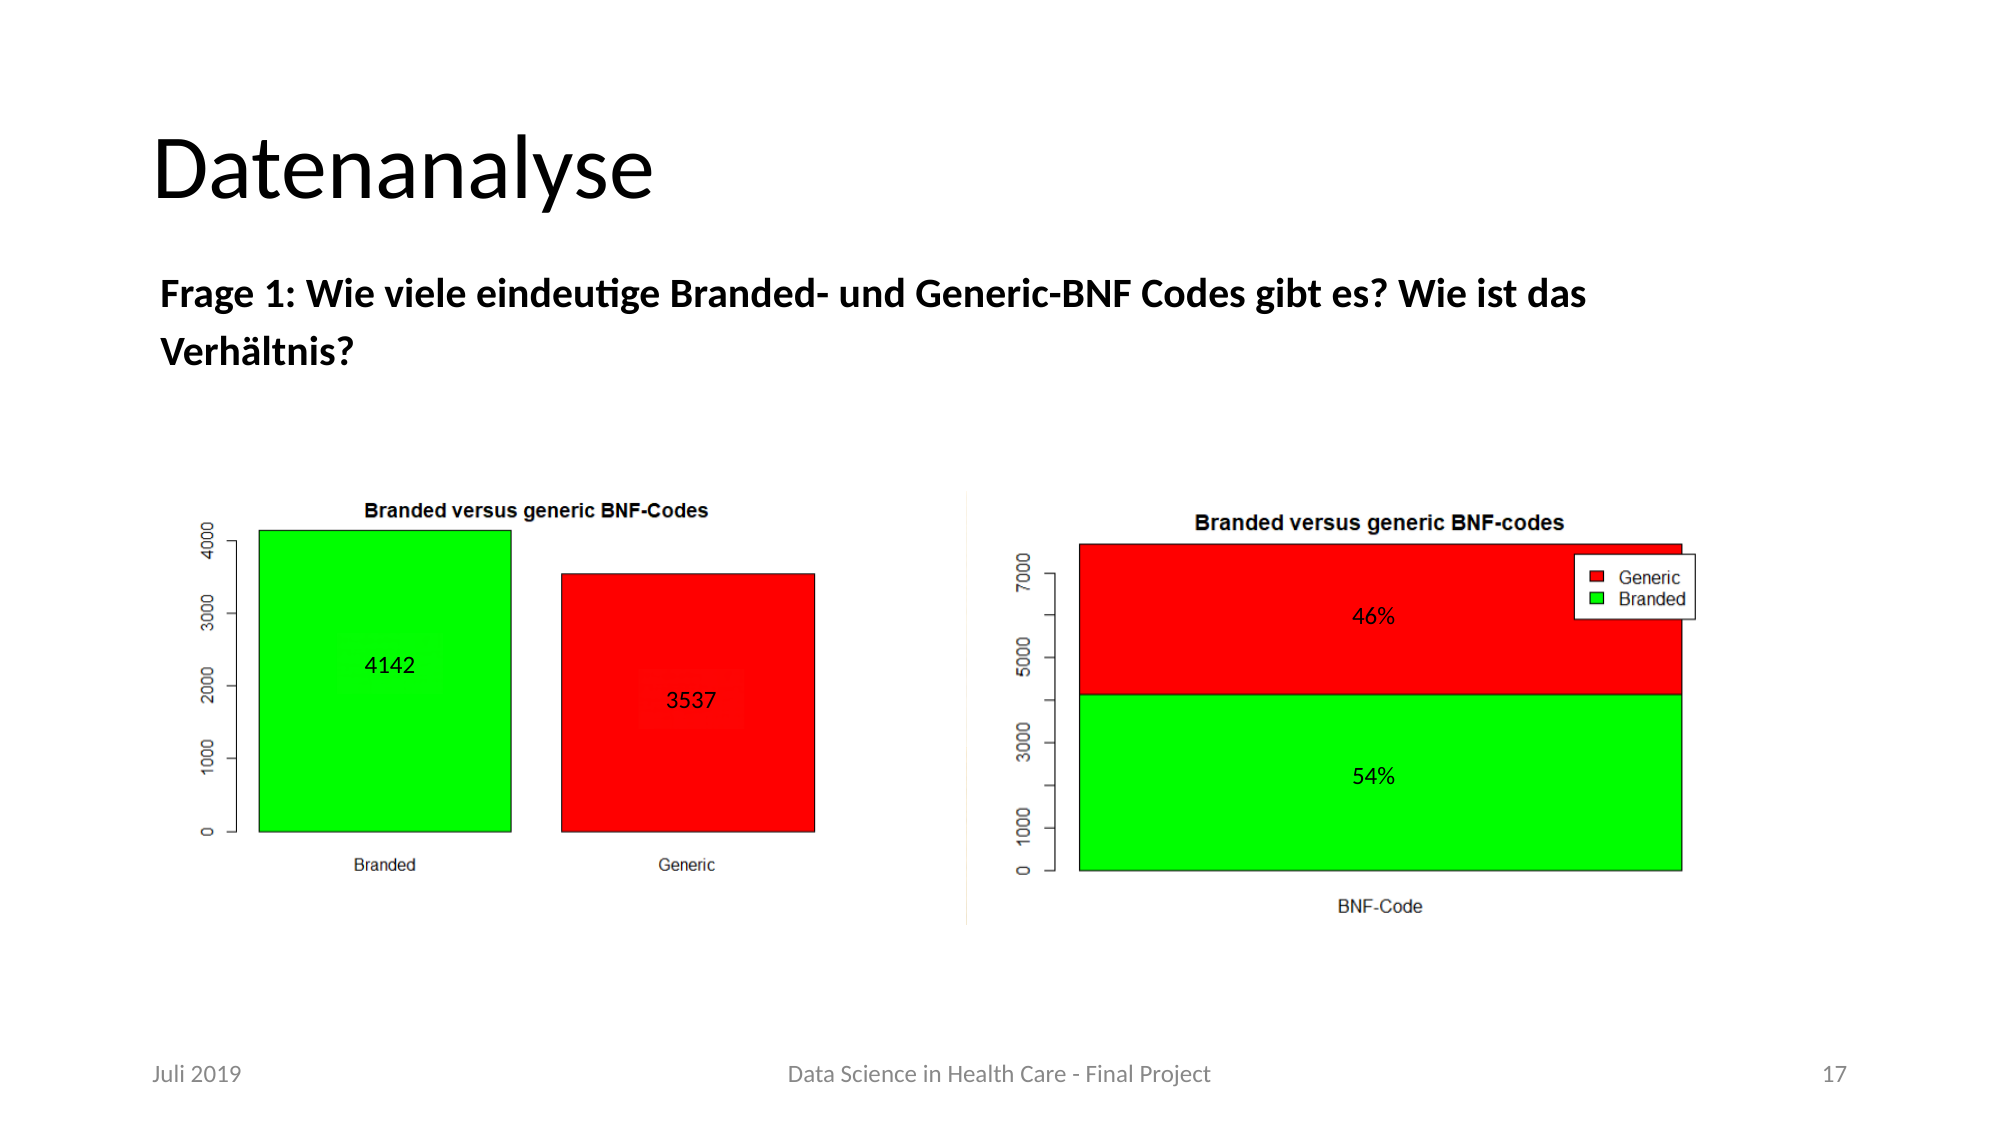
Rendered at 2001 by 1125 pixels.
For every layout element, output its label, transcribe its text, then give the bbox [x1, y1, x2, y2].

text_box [966, 490, 1782, 925]
slide_number Juli 2019 [137, 1042, 588, 1103]
list Frage 1: Wie viele eindeutige Branded- und Generic-BNF Codes gibt es? Wie ist das Verhältnis? [145, 251, 1698, 370]
footer Data Science in Health Care - Final Project [662, 1042, 1338, 1103]
slide_number 17 [1412, 1042, 1863, 1103]
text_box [173, 473, 905, 908]
title Datenanalyse [137, 59, 1863, 278]
